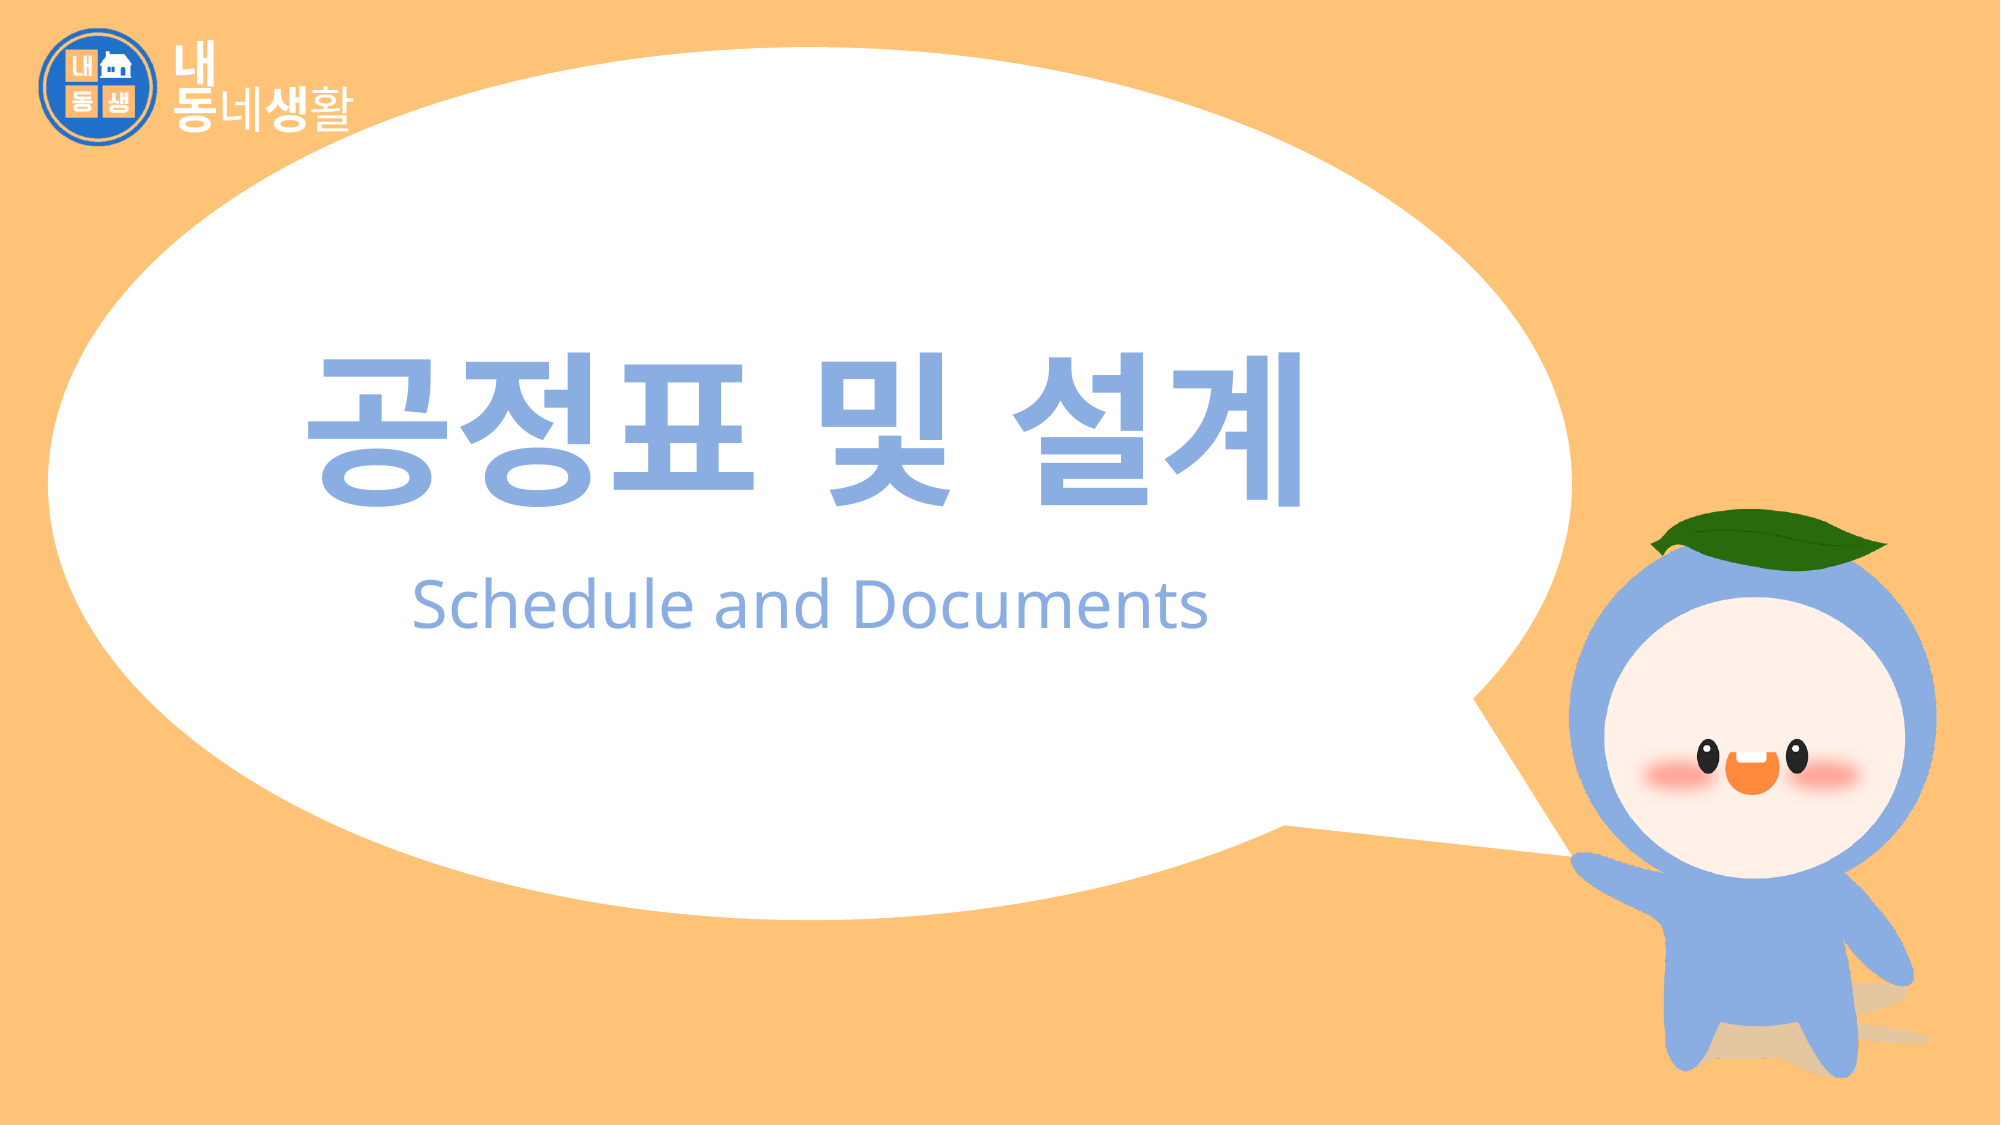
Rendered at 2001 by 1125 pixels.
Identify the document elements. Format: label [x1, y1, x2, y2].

text_box [46, 46, 1573, 922]
text_box [20, 10, 491, 164]
text_box [167, 317, 1453, 651]
picture [1568, 509, 1937, 1078]
